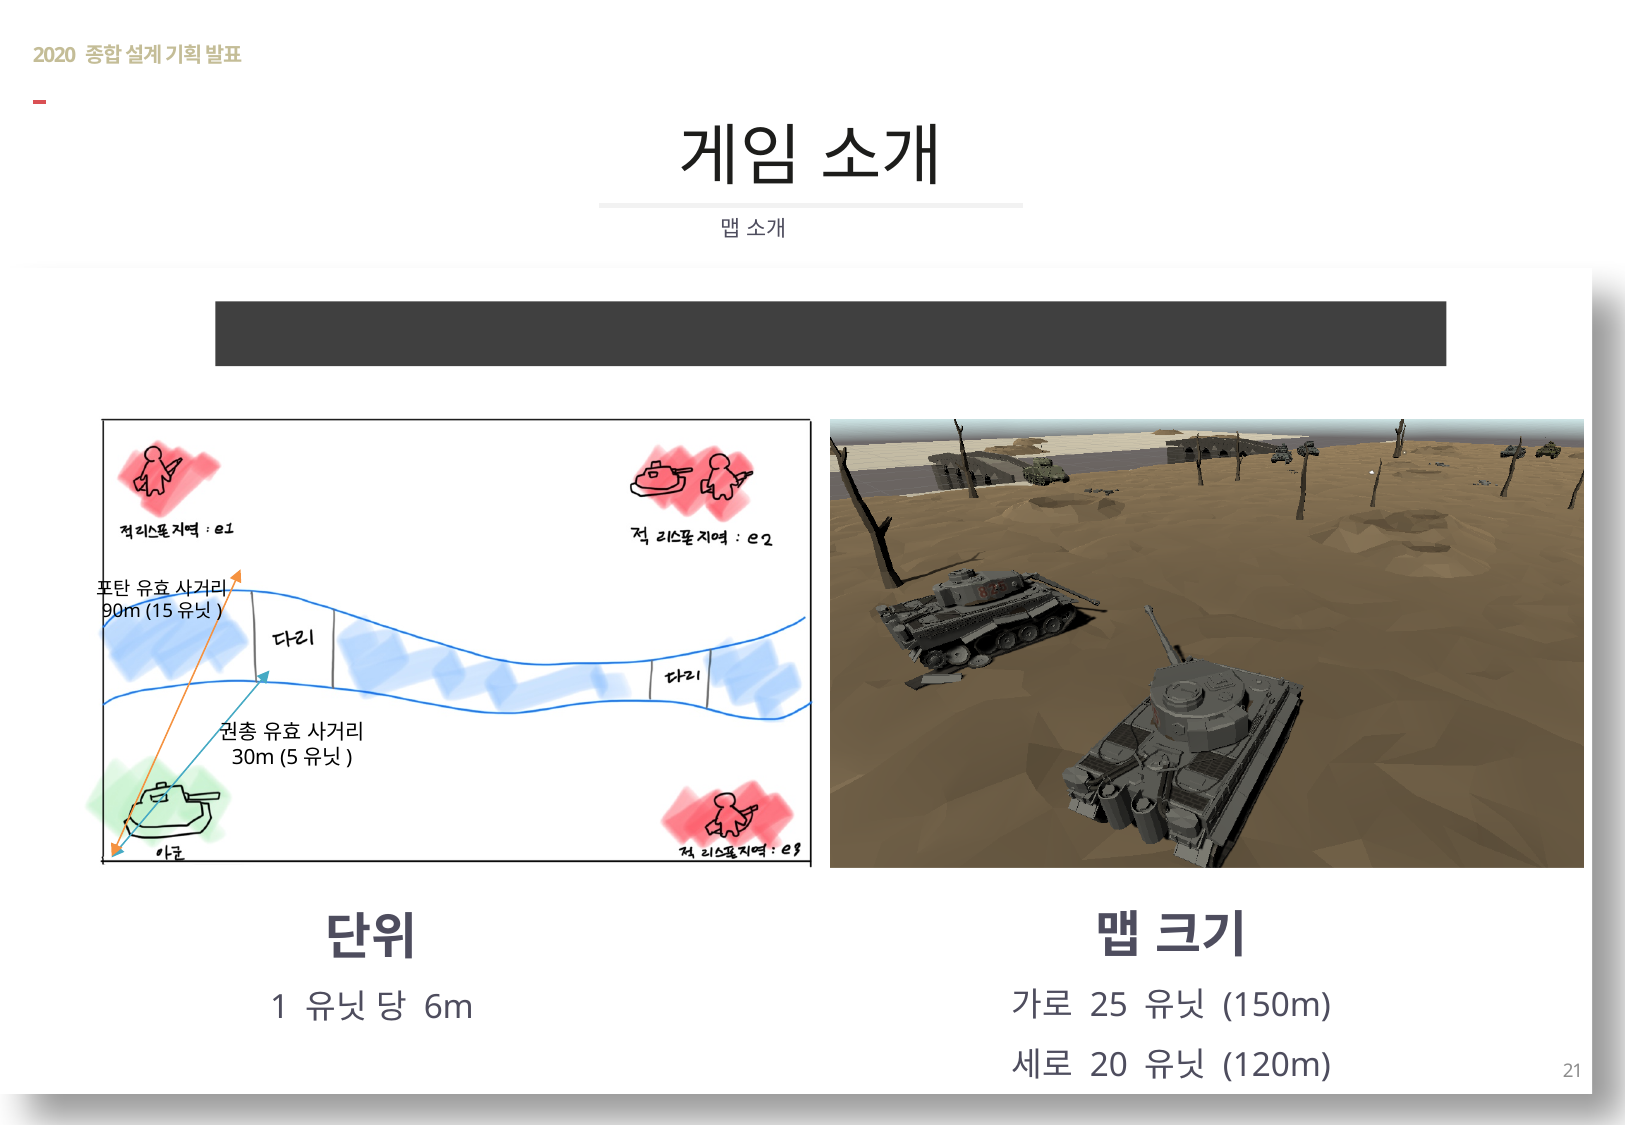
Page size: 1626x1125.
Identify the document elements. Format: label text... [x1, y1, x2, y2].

text_box 단위 1 유닛 당 6m [0, 885, 529, 1093]
text_box 스테이지 1 : 안개가 끼어 있는 다리 맵 [215, 301, 1447, 367]
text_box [20, 387, 892, 883]
picture [830, 418, 1584, 868]
title 2020 종합 설계 기획 발표 [32, 19, 482, 90]
text_box 맵 소개 [706, 213, 919, 247]
text_box [0, 266, 1594, 885]
text_box 게임 소개 [215, 124, 1407, 182]
text_box 맵 크기 가로 25 유닛 (150m) 세로 20 유닛 (120m) [529, 883, 1625, 1125]
